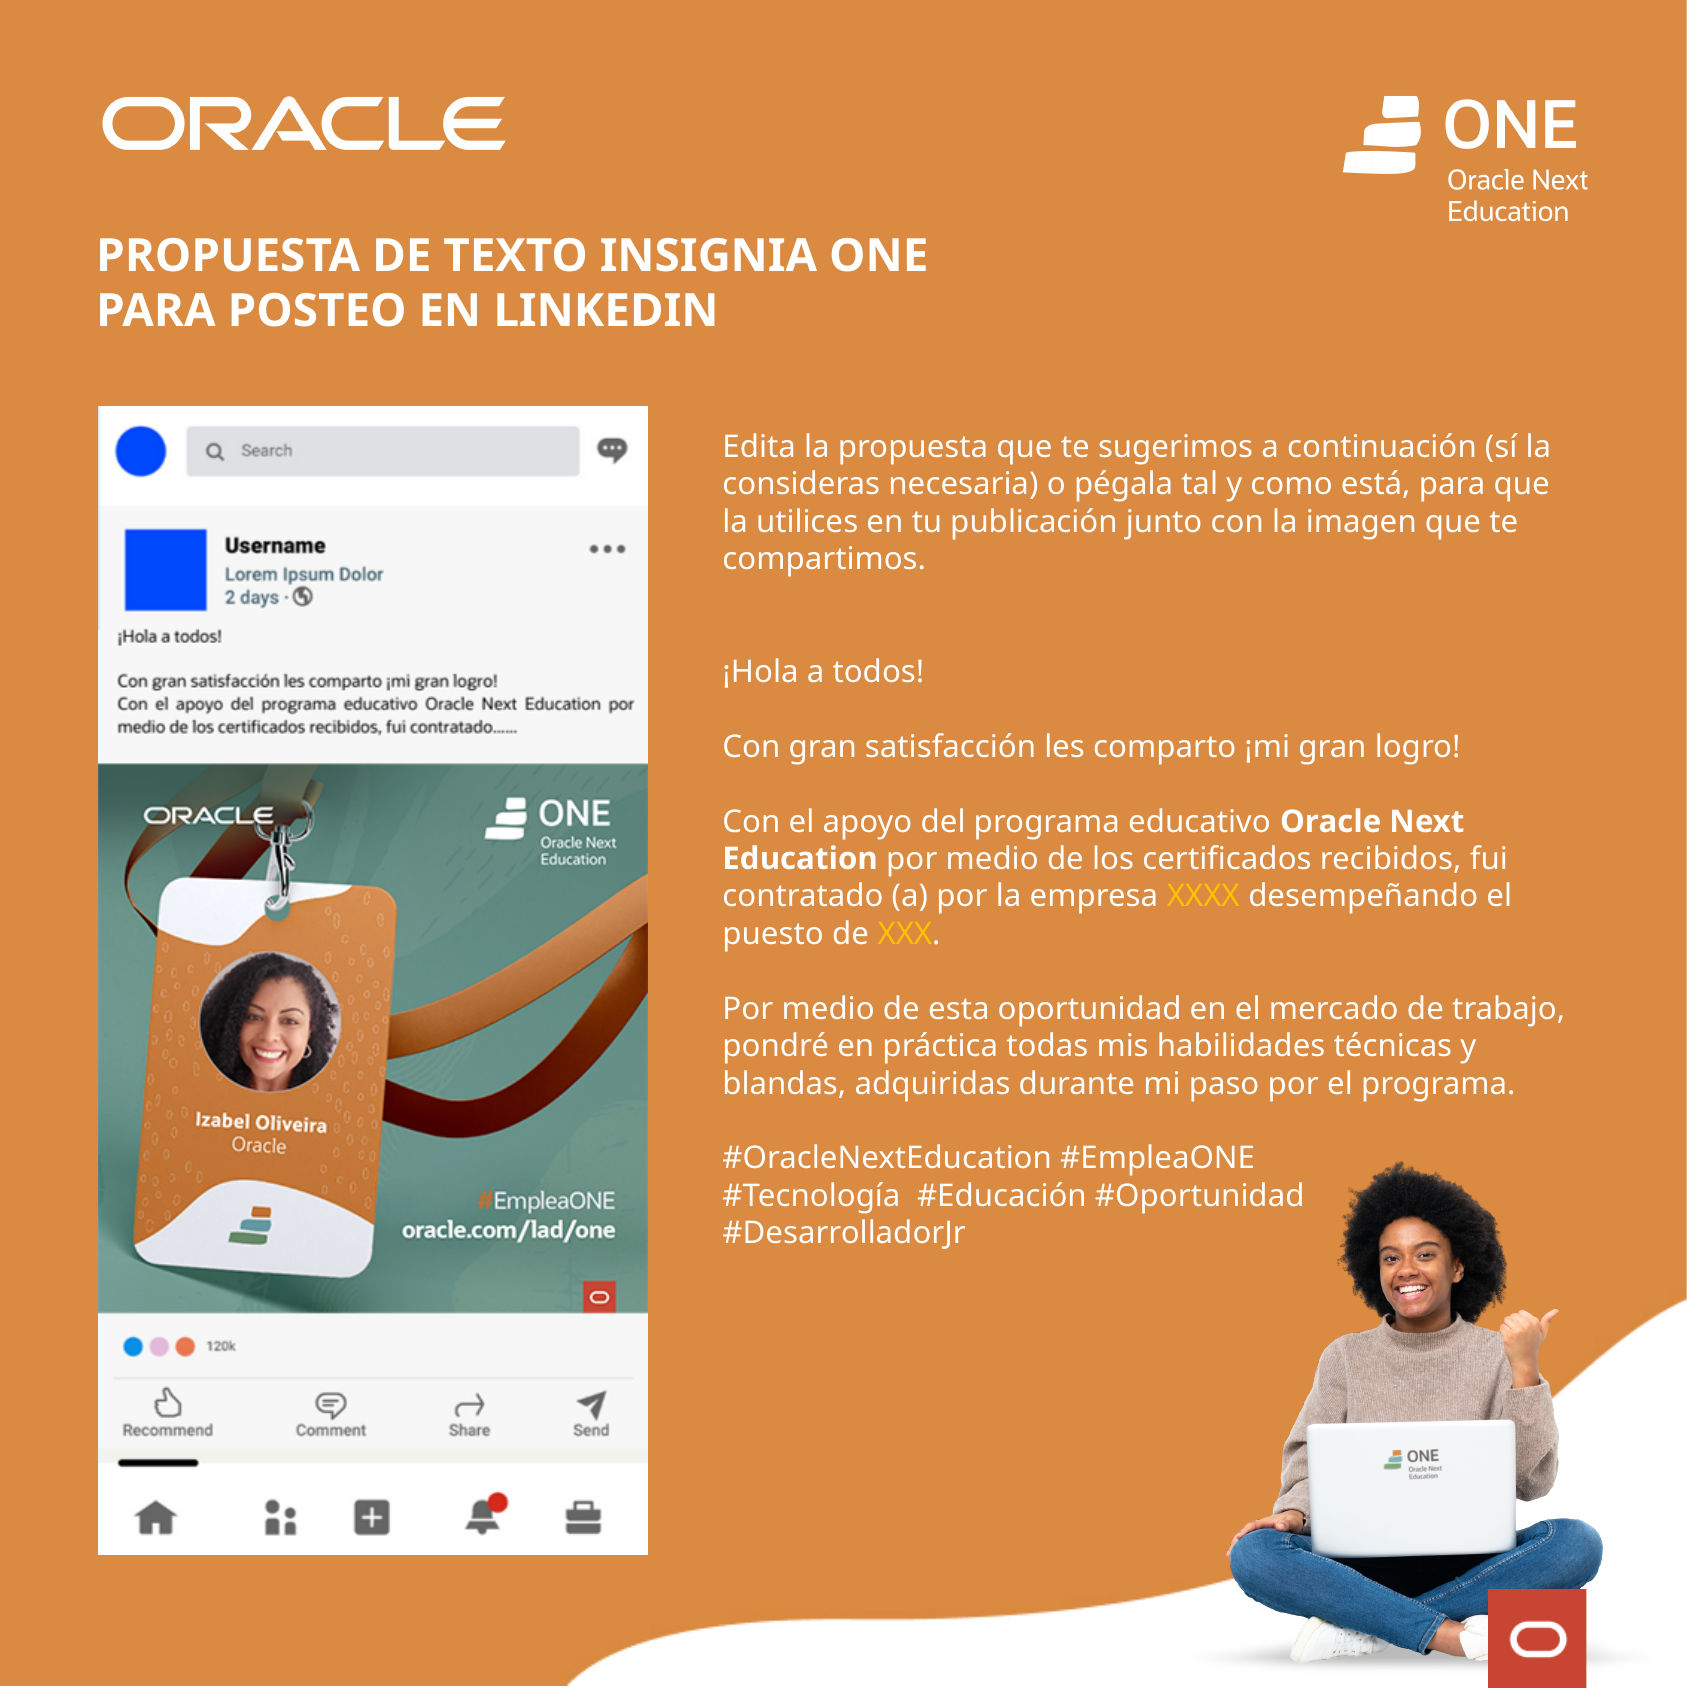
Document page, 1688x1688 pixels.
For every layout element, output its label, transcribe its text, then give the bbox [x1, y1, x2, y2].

text_box ¡Hola a todos! Con gran satisfacción les comparto ¡mi gran logro! Con el apoyo del programa educativo Oracle Next Education por medio de los certificados recibidos, fui contratado (a) por la empresa XXXX desempeñando el puesto de XXX. Por medio de esta oportunidad en el mercado de trabajo, pondré en práctica todas mis habilidades técnicas y blandas, adquiridas durante mi paso por el programa. #OracleNextEducation #EmpleaONE #Tecnología #Educación #Oportunidad #DesarrolladorJr [707, 643, 1587, 1348]
picture [0, 0, 1687, 1688]
text_box PROPUESTA DE TEXTO INSIGNIA ONE PARA POSTEO EN LINKEDIN [81, 218, 1357, 344]
text_box Edita la propuesta que te sugerimos a continuación (sí la consideras necesaria) o pégala tal y como está, para que la utilices en tu publicación junto con la imagen que te compartimos. [707, 418, 1590, 584]
